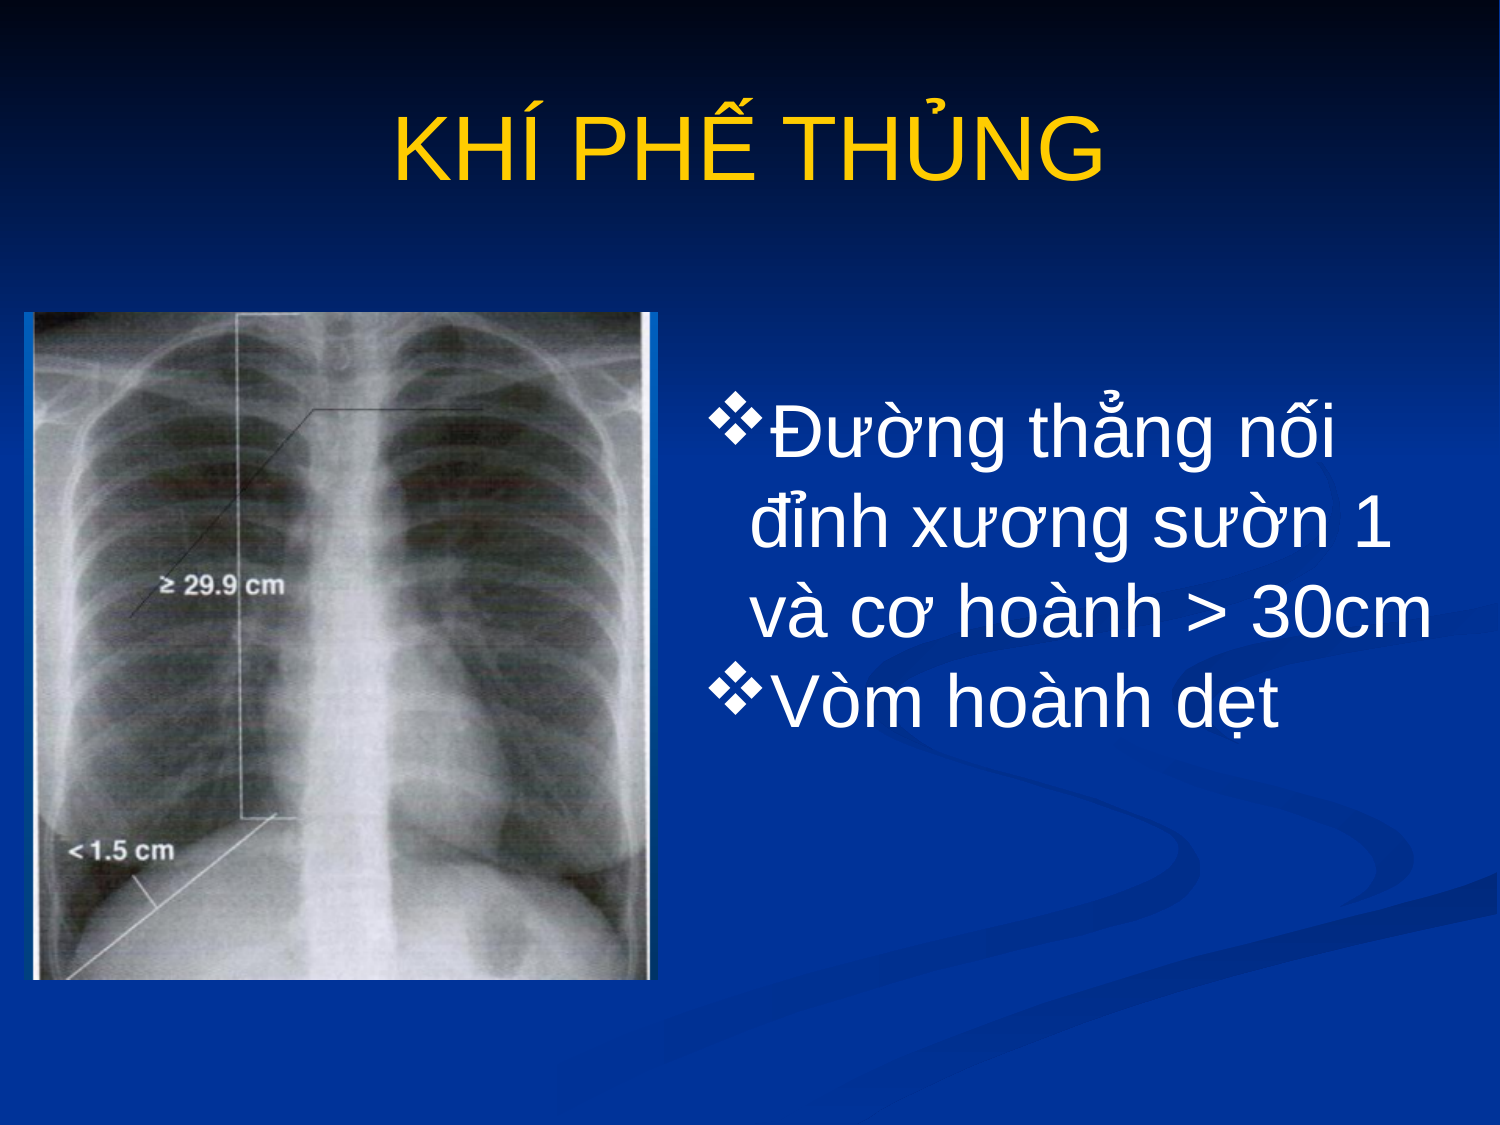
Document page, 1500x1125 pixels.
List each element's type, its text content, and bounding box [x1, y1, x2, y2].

text_box Đường thẳng nối đỉnh xương sườn 1 và cơ hoành > 30cm Vòm hoành dẹt [687, 374, 1500, 750]
title KHÍ PHẾ THỦNG [74, 49, 1426, 238]
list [24, 312, 659, 980]
